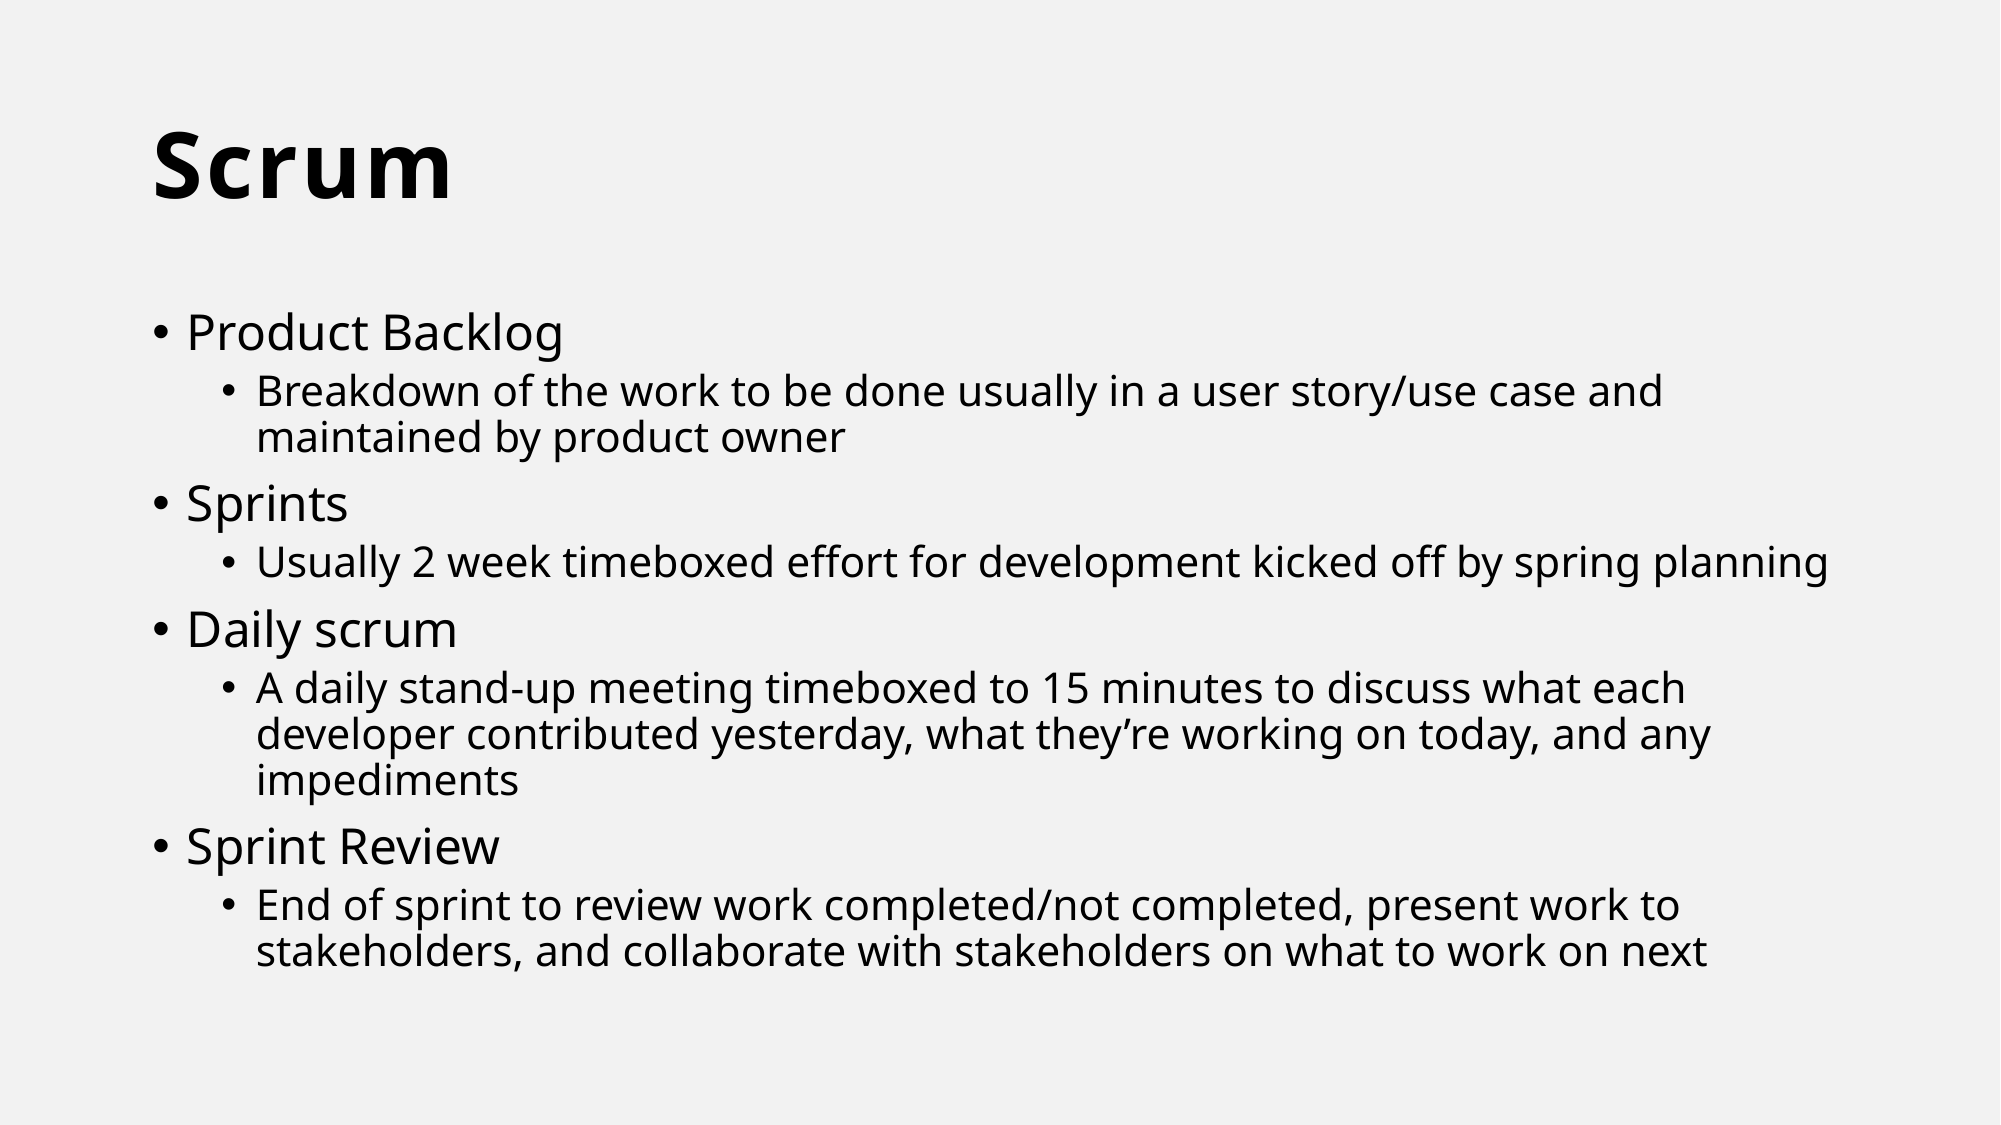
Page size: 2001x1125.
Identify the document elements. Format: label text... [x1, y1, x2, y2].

list Product Backlog Breakdown of the work to be done usually in a user story/use case and maintained by product owner Sprints Usually 2 week timeboxed effort for development kicked off by spring planning Daily scrum A daily stand-up meeting timeboxed to 15 minutes to discuss what each developer contributed yesterday, what they’re working on today, and any impediments Sprint Review End of sprint to review work completed/not completed, present work to stakeholders, and collaborate with stakeholders on what to work on next [137, 299, 1863, 1014]
title Scrum [137, 59, 1863, 278]
